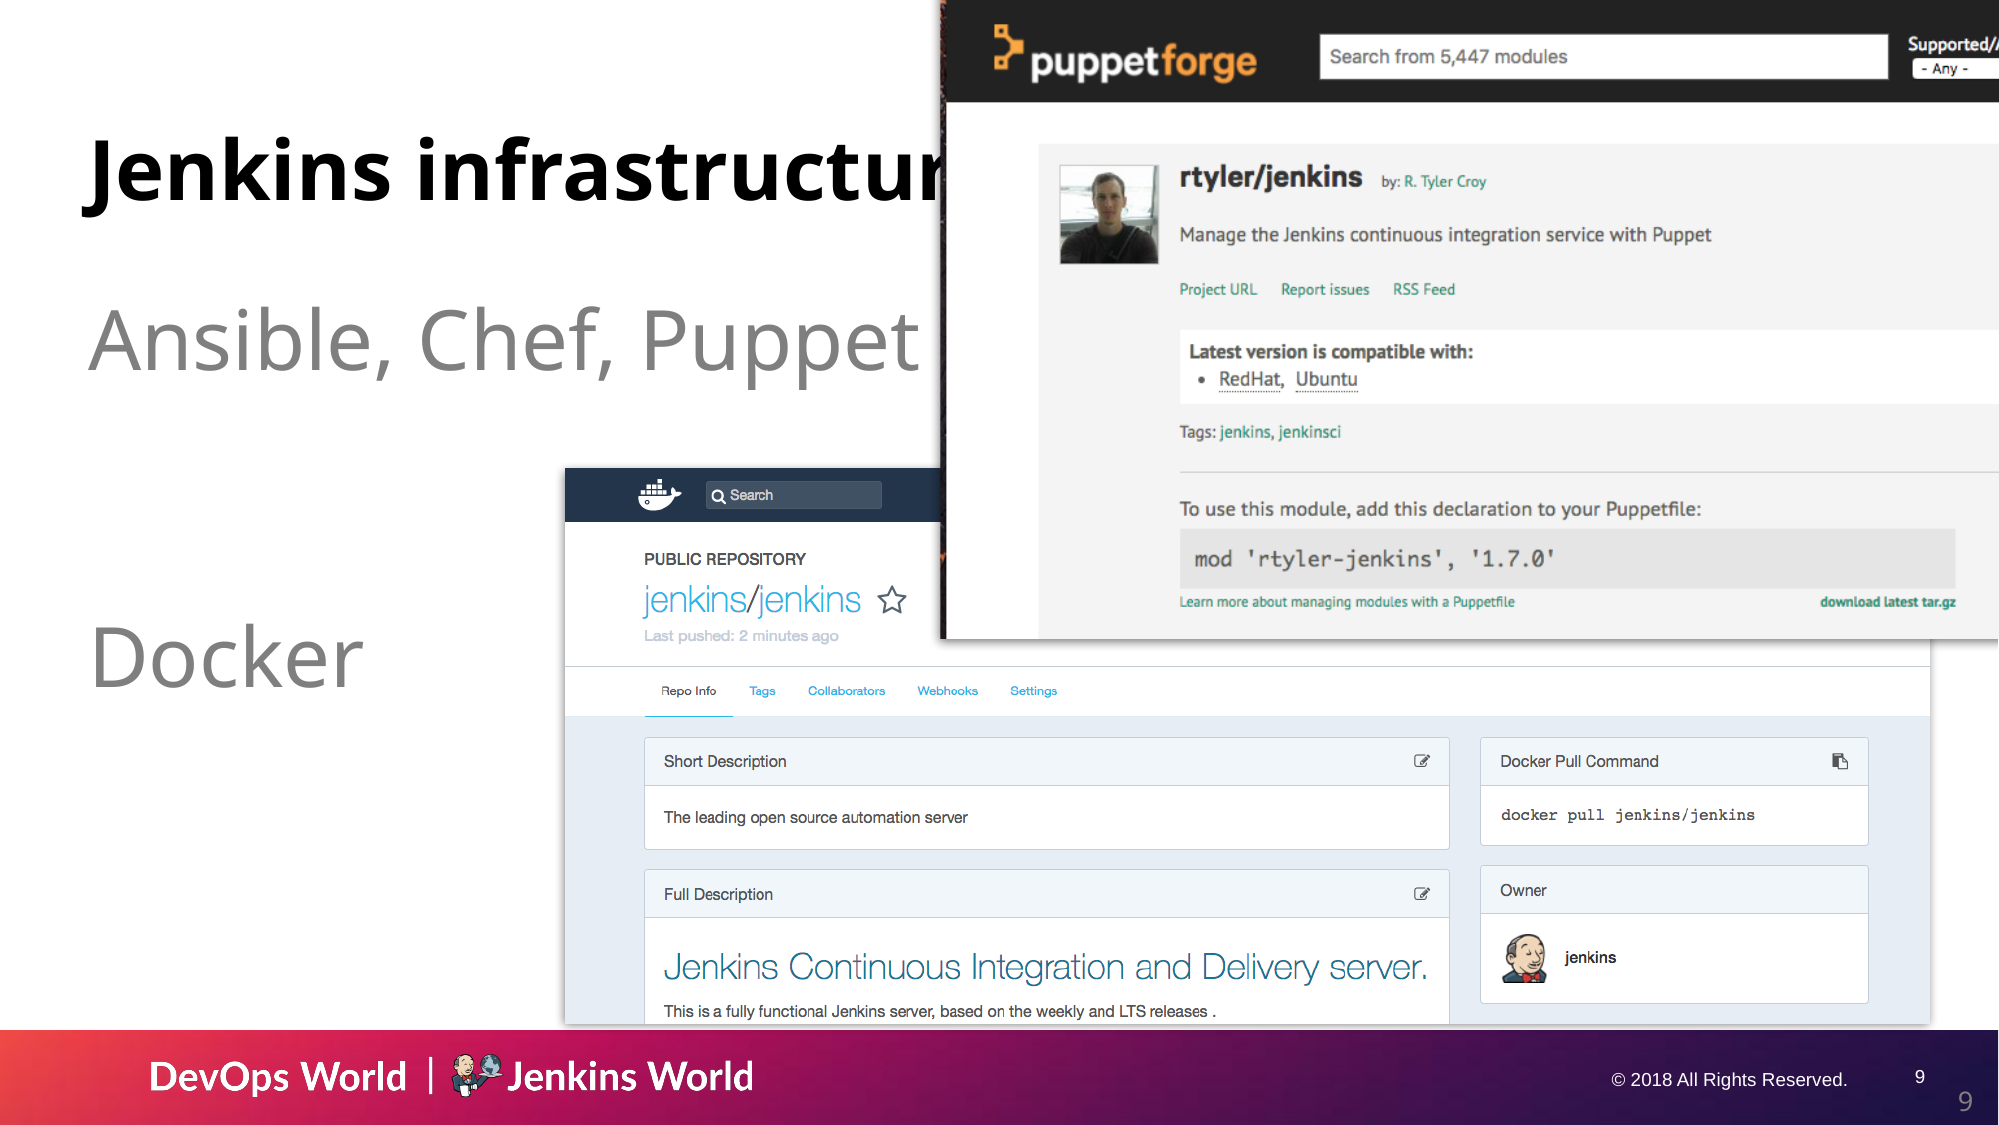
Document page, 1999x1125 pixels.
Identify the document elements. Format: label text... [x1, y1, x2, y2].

list Ansible, Chef, Puppet Docker [68, 252, 932, 1000]
picture [564, 0, 1999, 1024]
slide_number ‹#› [1877, 1061, 1994, 1125]
title Jenkins infrastructure [68, 97, 932, 234]
picture [0, 1030, 1999, 1125]
